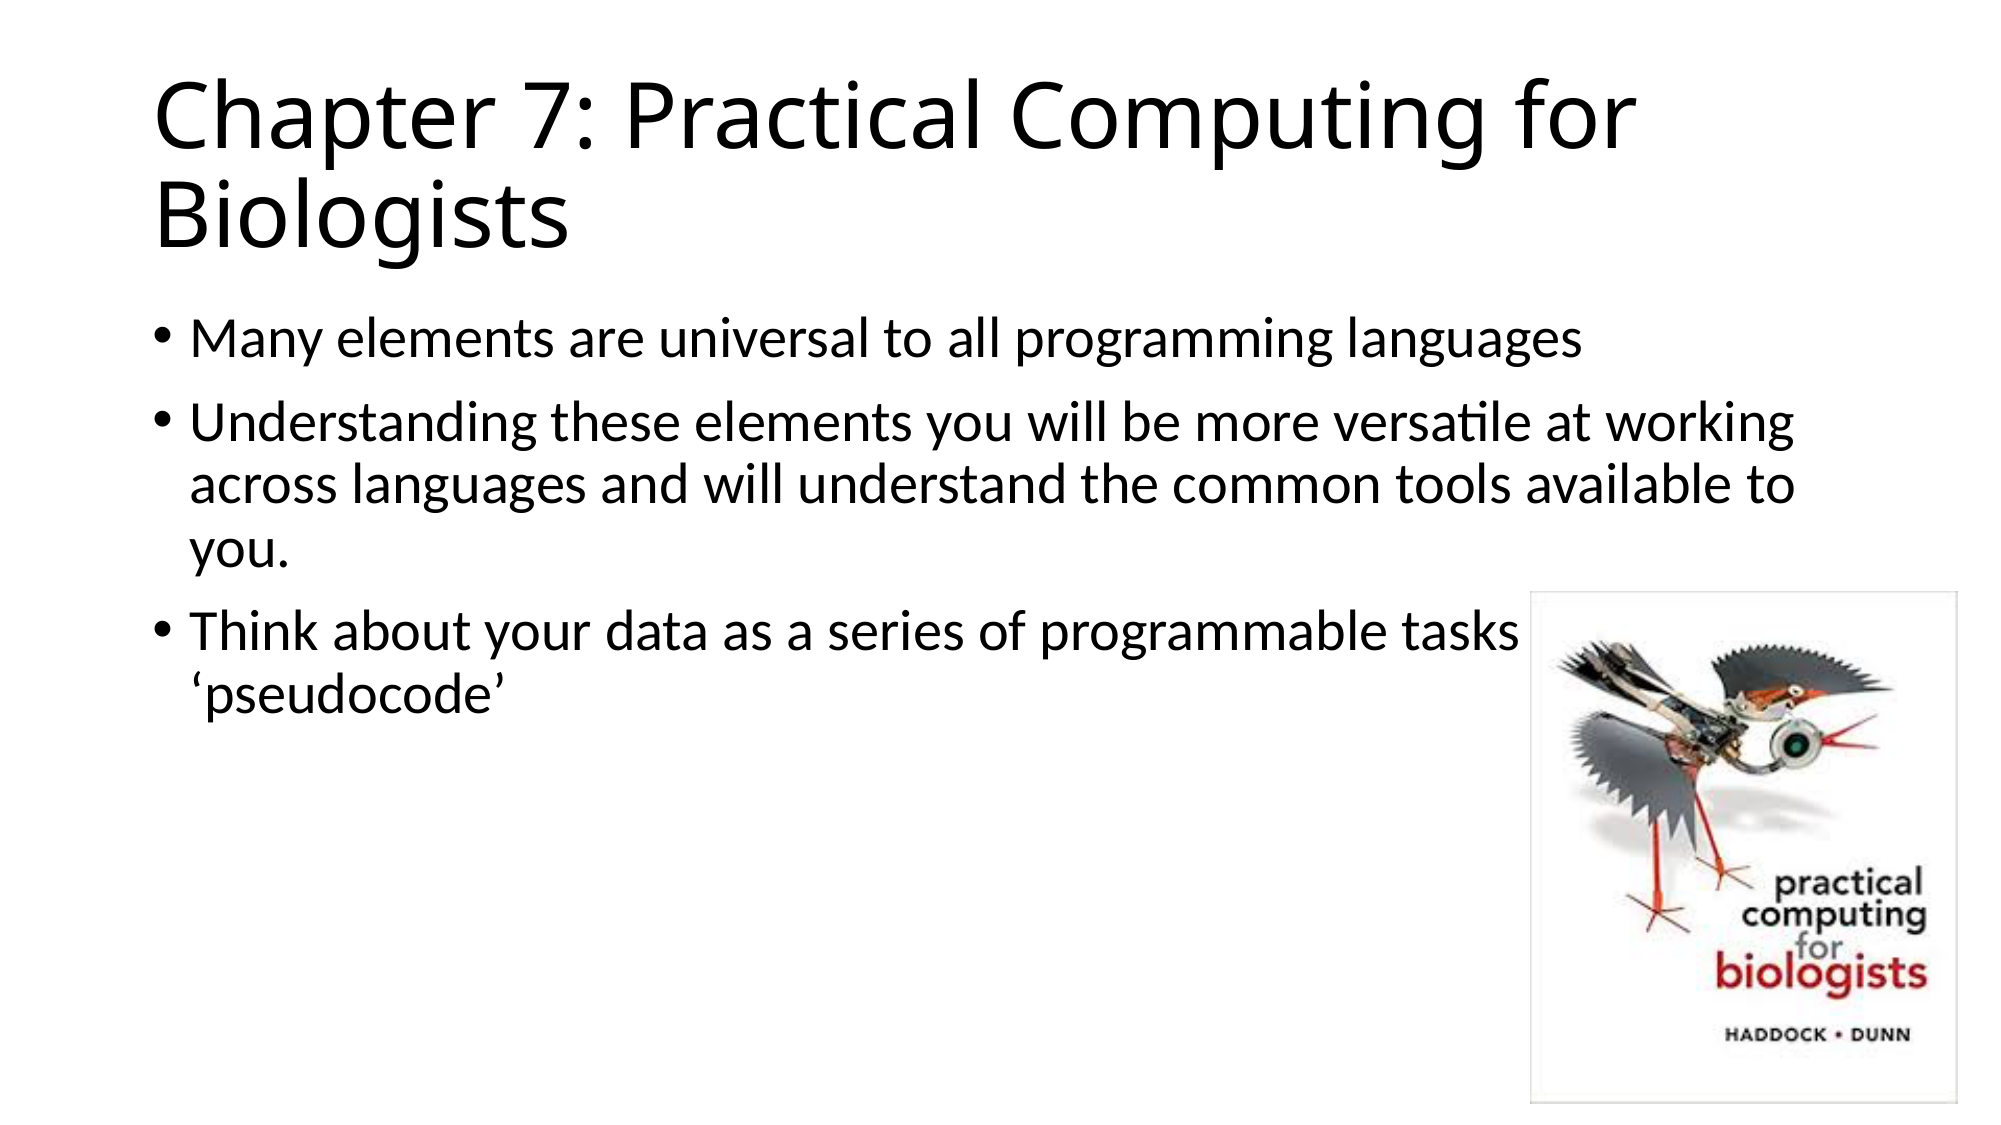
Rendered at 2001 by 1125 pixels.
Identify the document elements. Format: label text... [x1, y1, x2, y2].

text_box [854, 387, 1146, 738]
title Chapter 7: Practical Computing for Biologists [137, 59, 1863, 278]
list Many elements are universal to all programming languages Understanding these elements you will be more versatile at working across languages and will understand the common tools available to you. Think about your data as a series of programmable tasks ‘pseudocode’ [137, 299, 1863, 1014]
picture [1529, 591, 1958, 1104]
